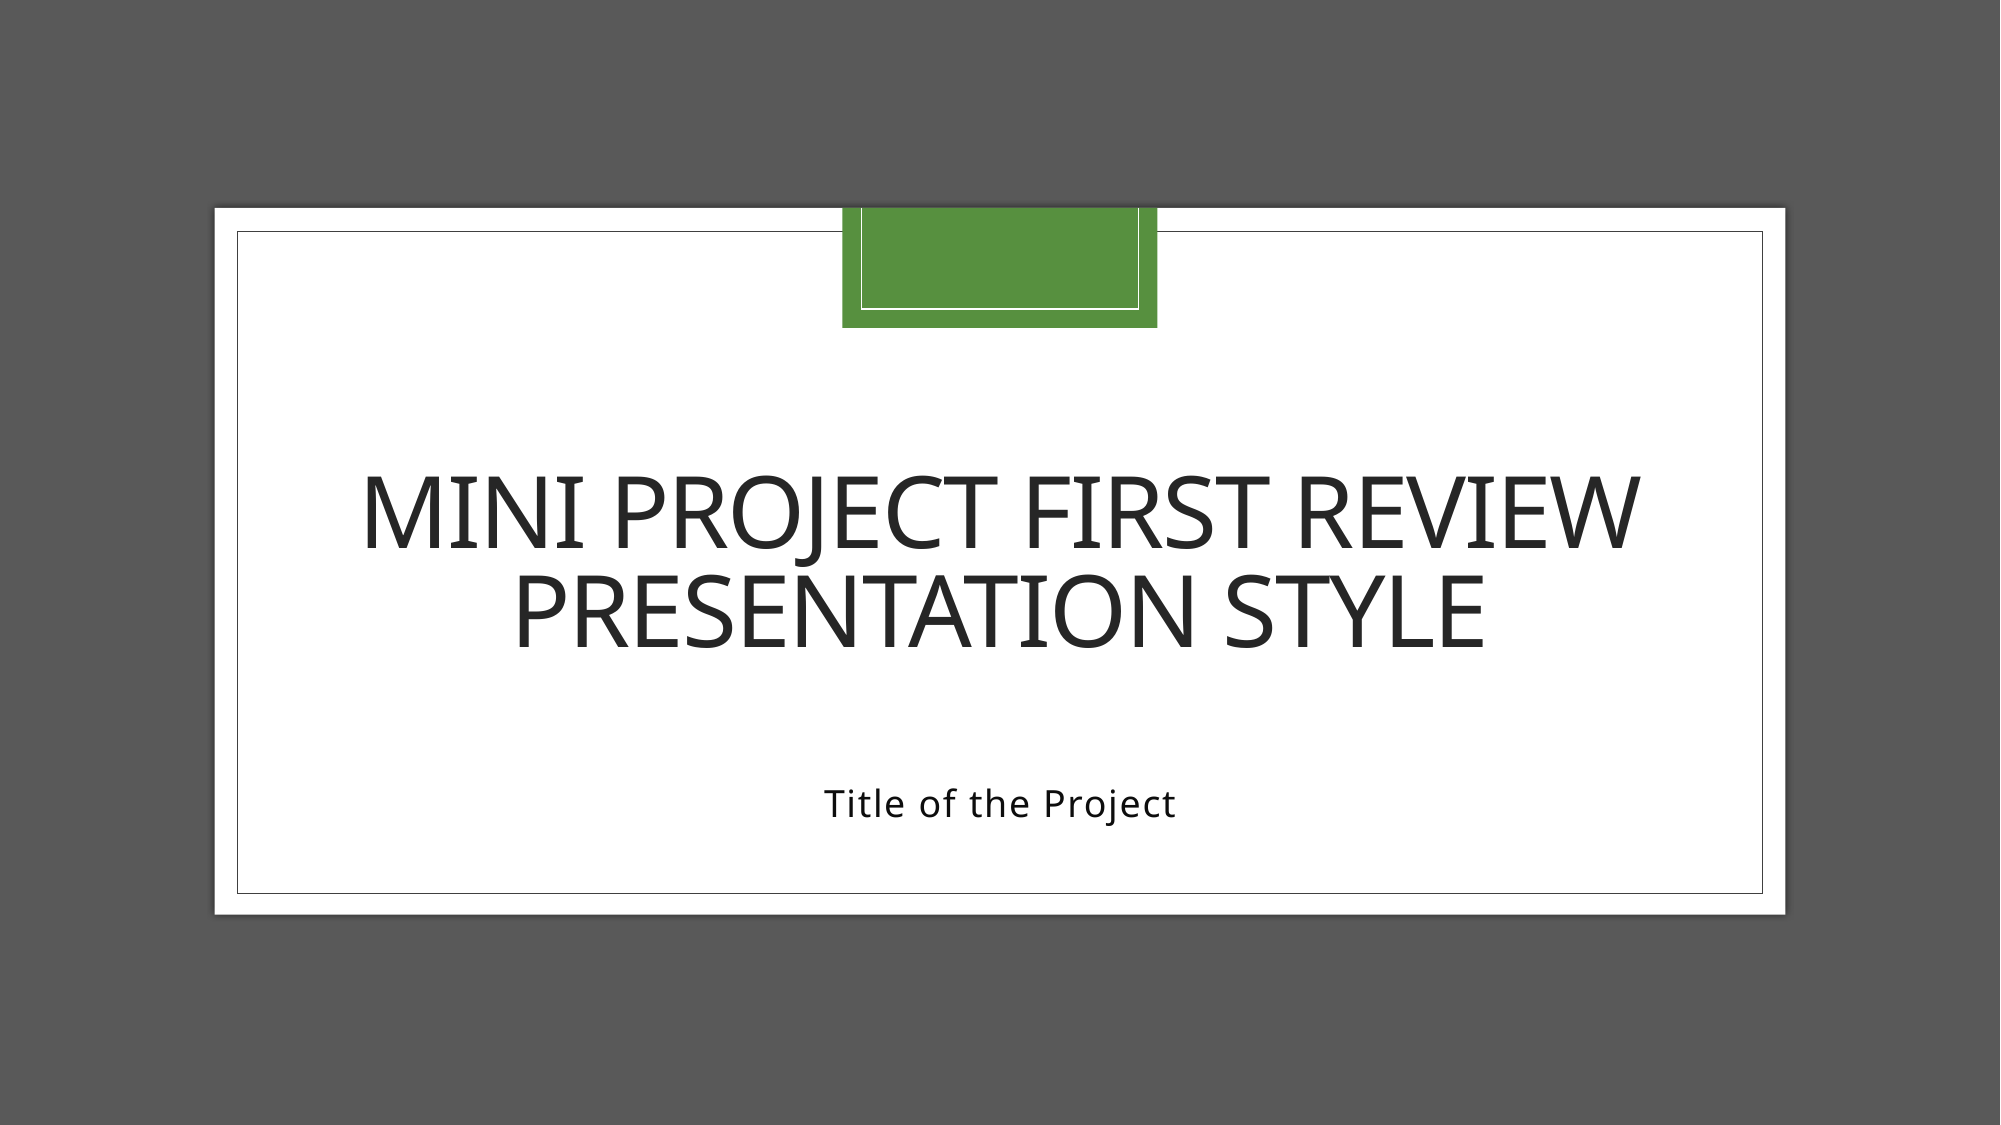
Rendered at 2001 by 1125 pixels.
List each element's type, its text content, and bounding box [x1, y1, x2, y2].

subtitle Title of the Project [267, 768, 1734, 844]
title Mini project First review Presentation style [267, 368, 1733, 768]
